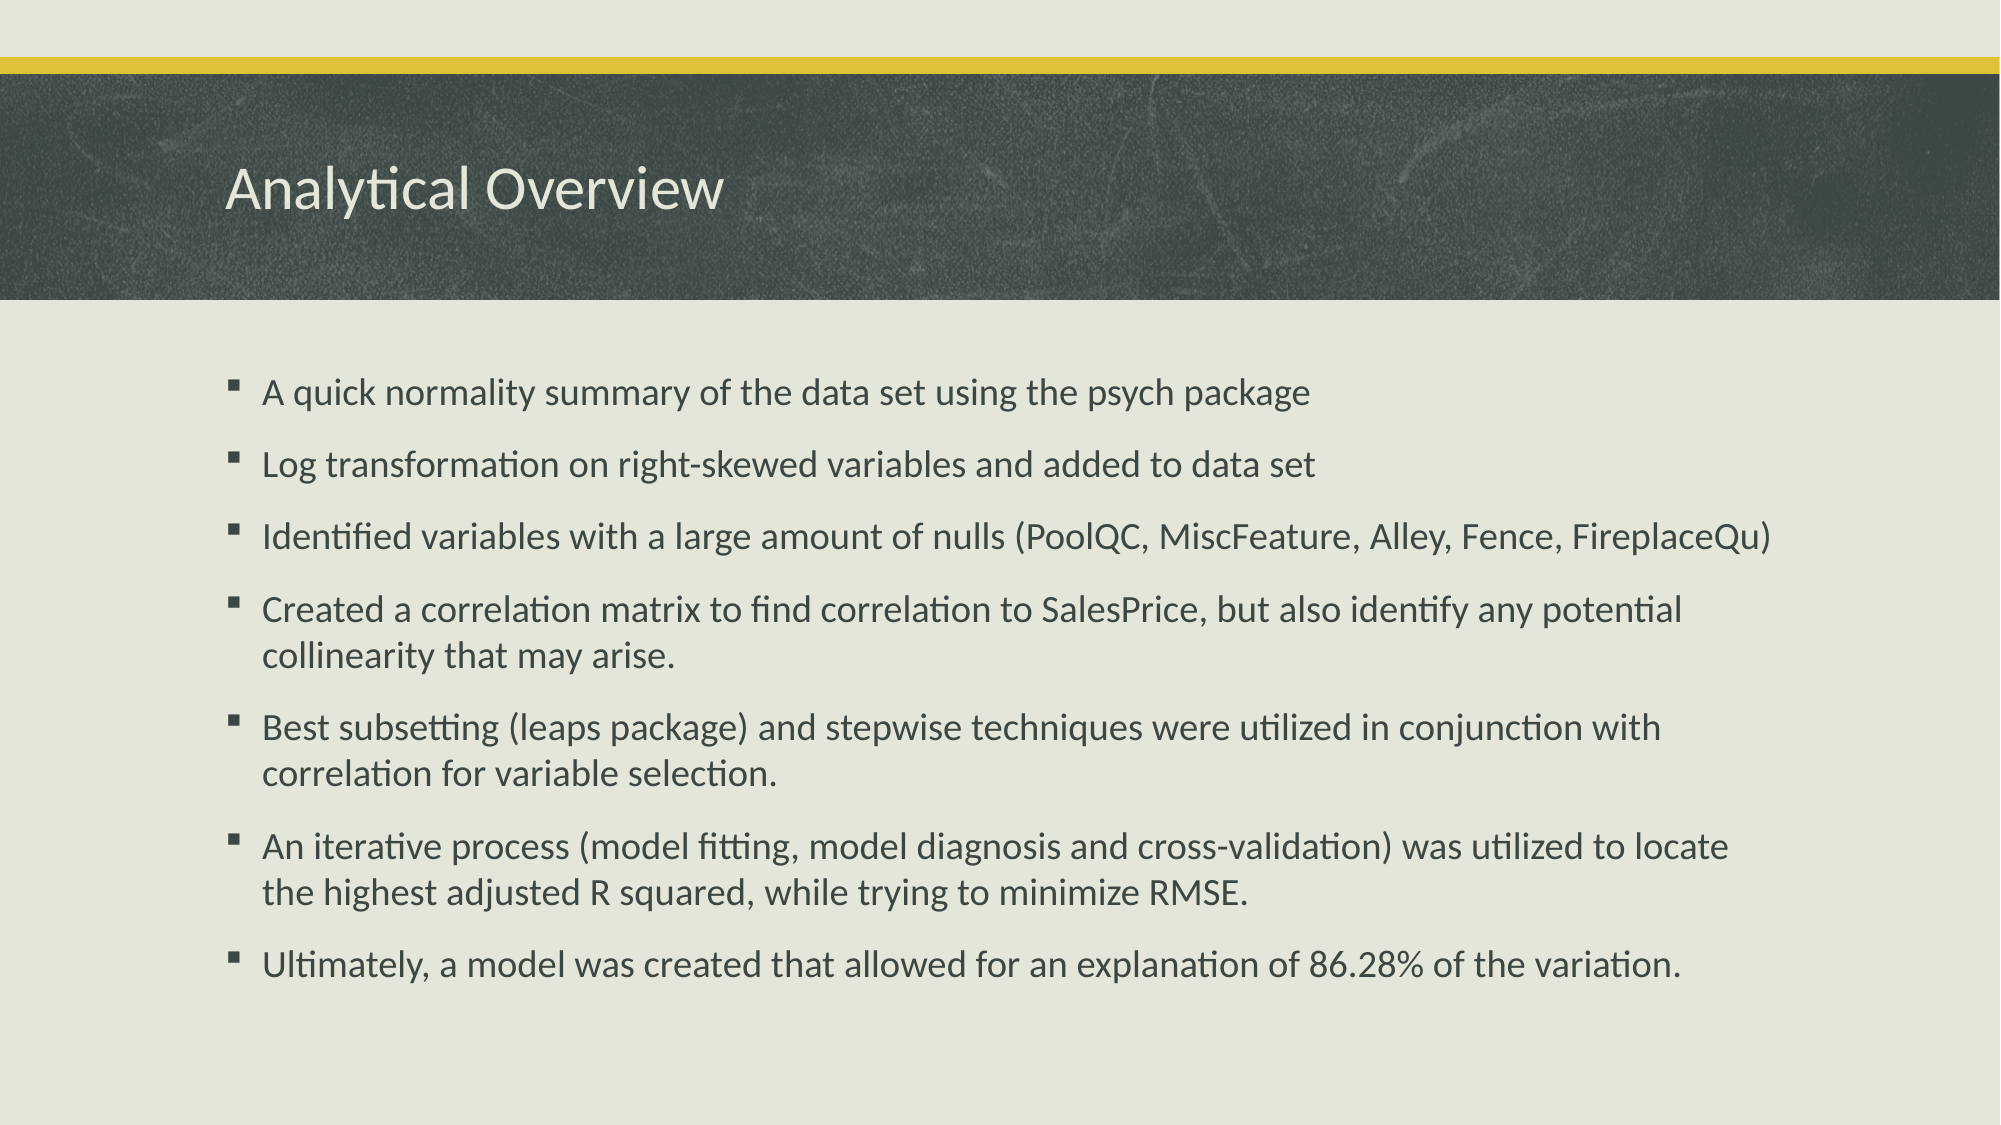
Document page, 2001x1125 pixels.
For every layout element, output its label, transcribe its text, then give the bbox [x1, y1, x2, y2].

picture [0, 74, 2000, 300]
title Analytical Overview [210, 76, 1790, 300]
list A quick normality summary of the data set using the psych package Log transformation on right-skewed variables and added to data set Identified variables with a large amount of nulls (PoolQC, MiscFeature, Alley, Fence, FireplaceQu) Created a correlation matrix to find correlation to SalesPrice, but also identify any potential collinearity that may arise. Best subsetting (leaps package) and stepwise techniques were utilized in conjunction with correlation for variable selection. An iterative process (model fitting, model diagnosis and cross-validation) was utilized to locate the highest adjusted R squared, while trying to minimize RMSE. Ultimately, a model was created that allowed for an explanation of 86.28% of the variation. [210, 359, 1790, 1014]
